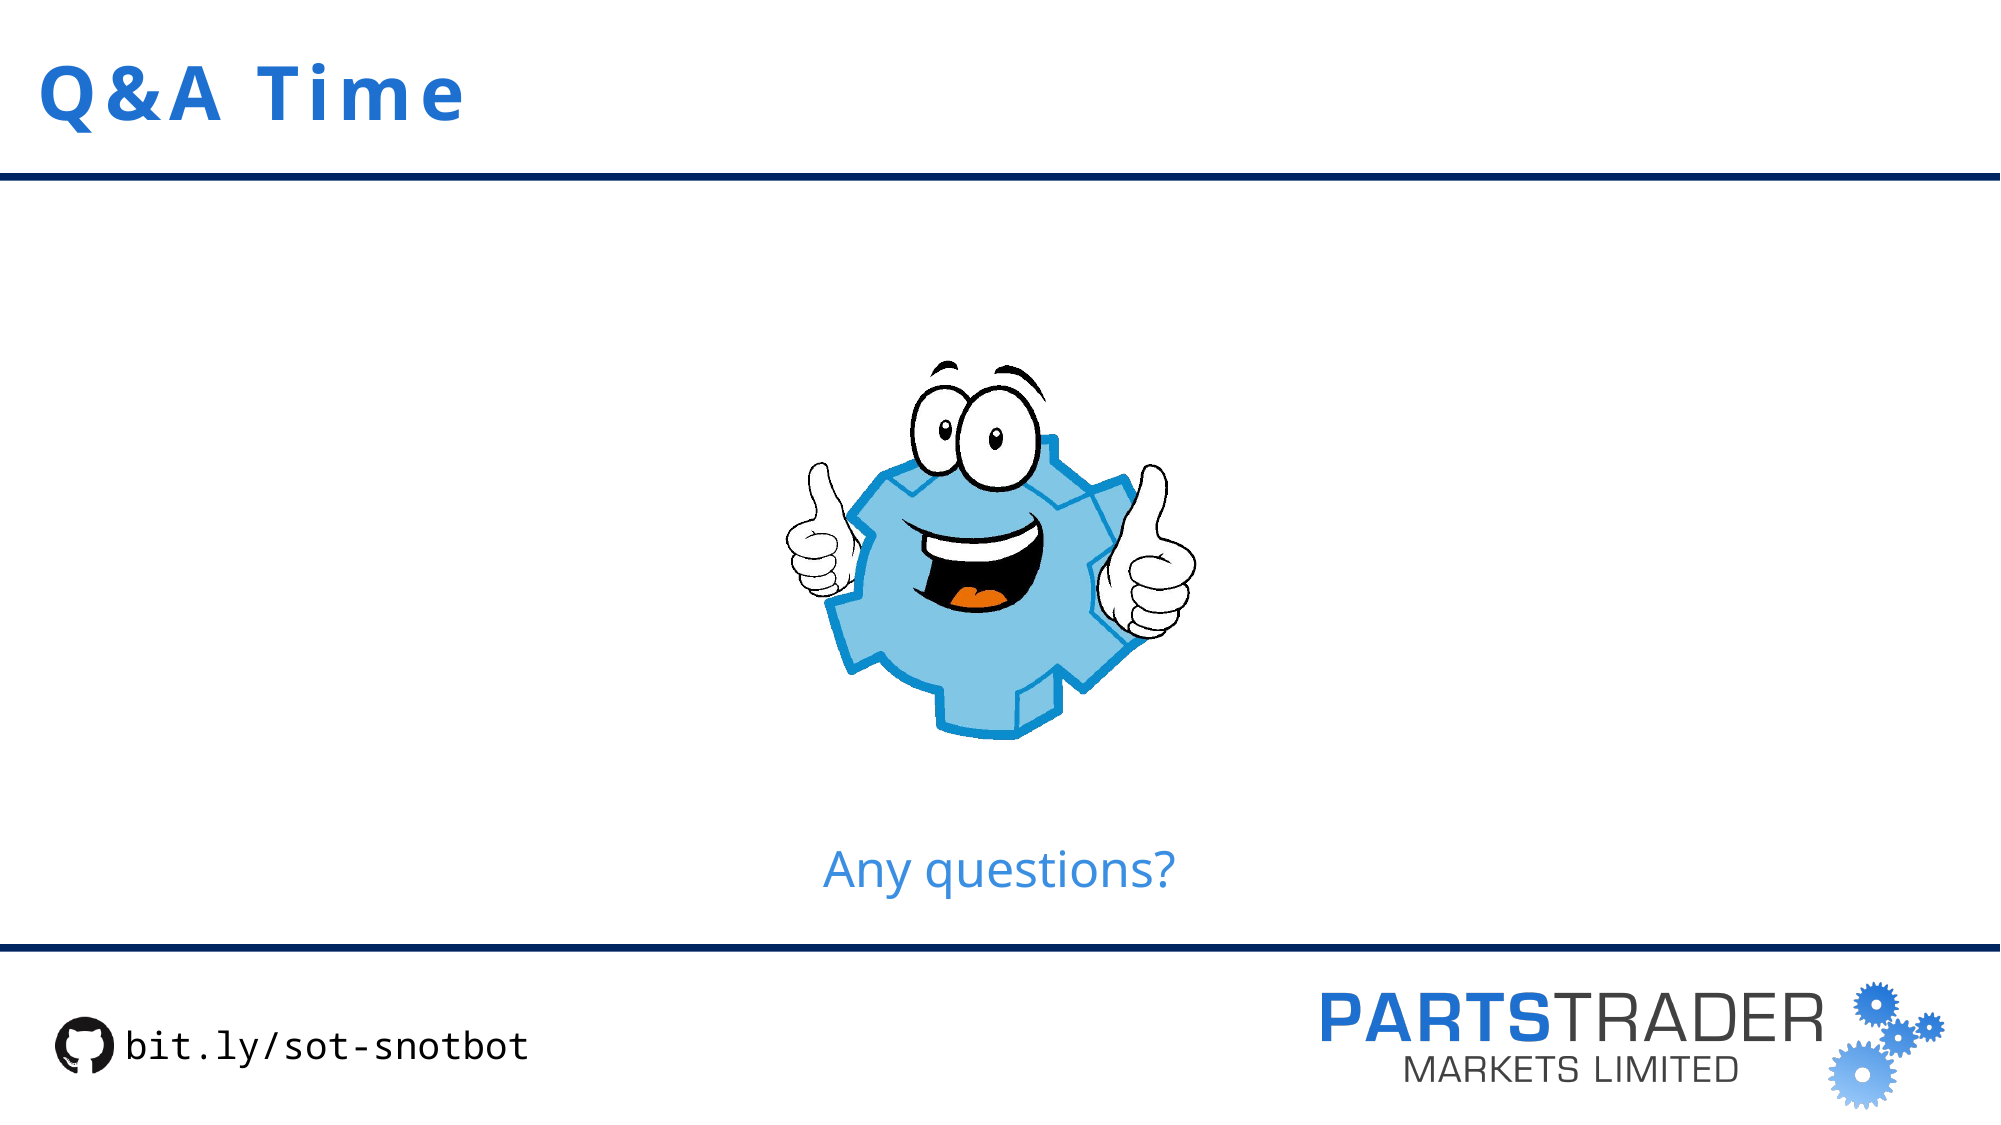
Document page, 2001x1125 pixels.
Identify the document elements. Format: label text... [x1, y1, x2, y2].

picture [55, 1016, 114, 1074]
picture [1322, 981, 1945, 1110]
picture [774, 327, 1225, 751]
text_box Q&A Time [22, 37, 480, 143]
text_box Any questions? [808, 800, 1192, 906]
text_box bit.ly/sot-snotbot [110, 1014, 546, 1075]
text_box [0, 943, 2000, 953]
text_box [0, 172, 2000, 182]
